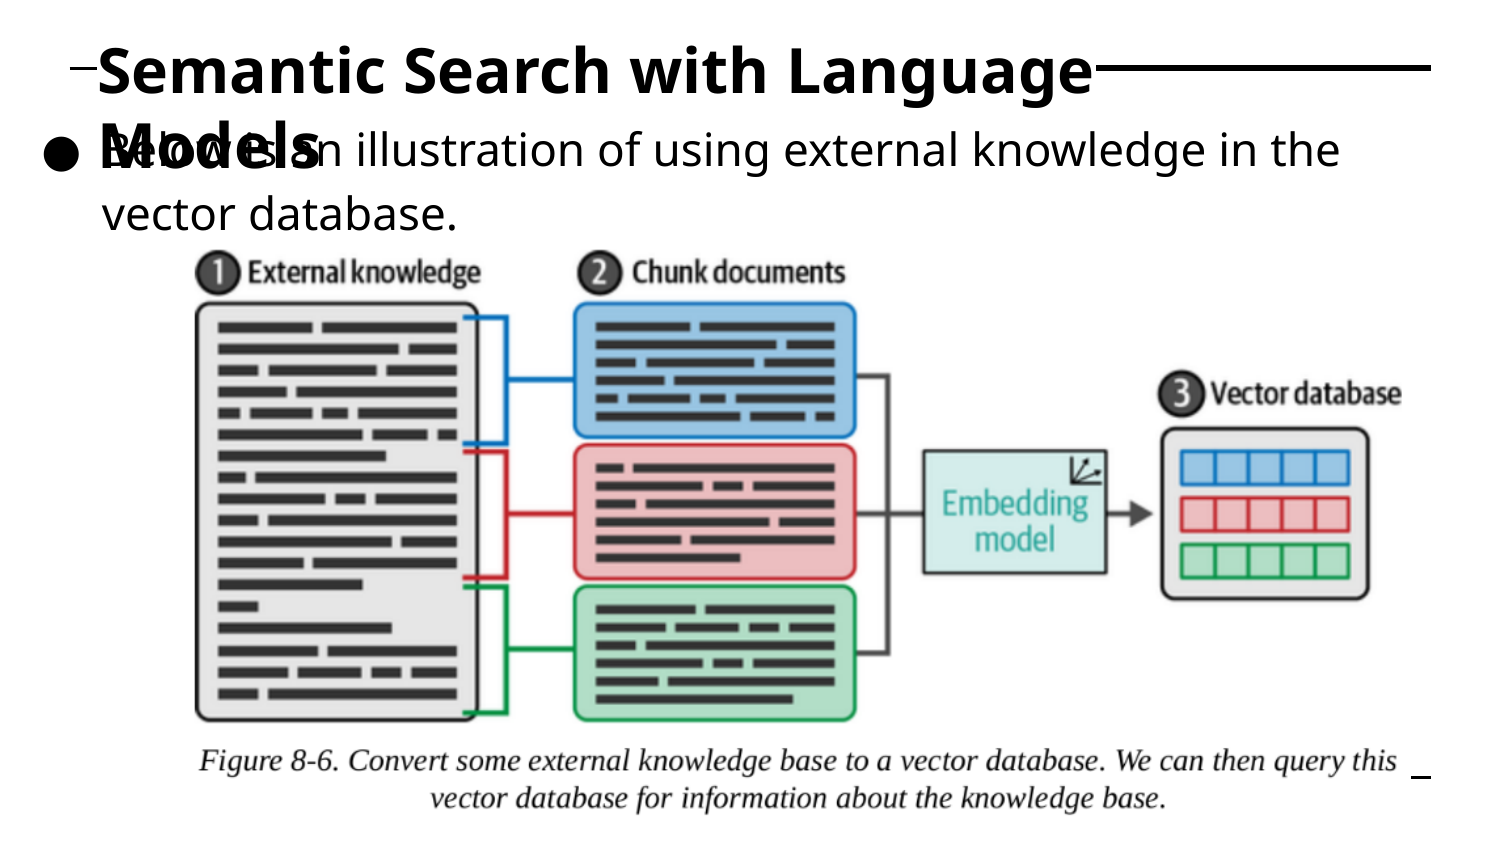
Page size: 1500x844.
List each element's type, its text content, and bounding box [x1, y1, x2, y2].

title Semantic Search with Language Models [82, 16, 1343, 97]
picture [191, 246, 1411, 824]
list Below is an illustration of using external knowledge in the vector database. [11, 97, 1389, 799]
